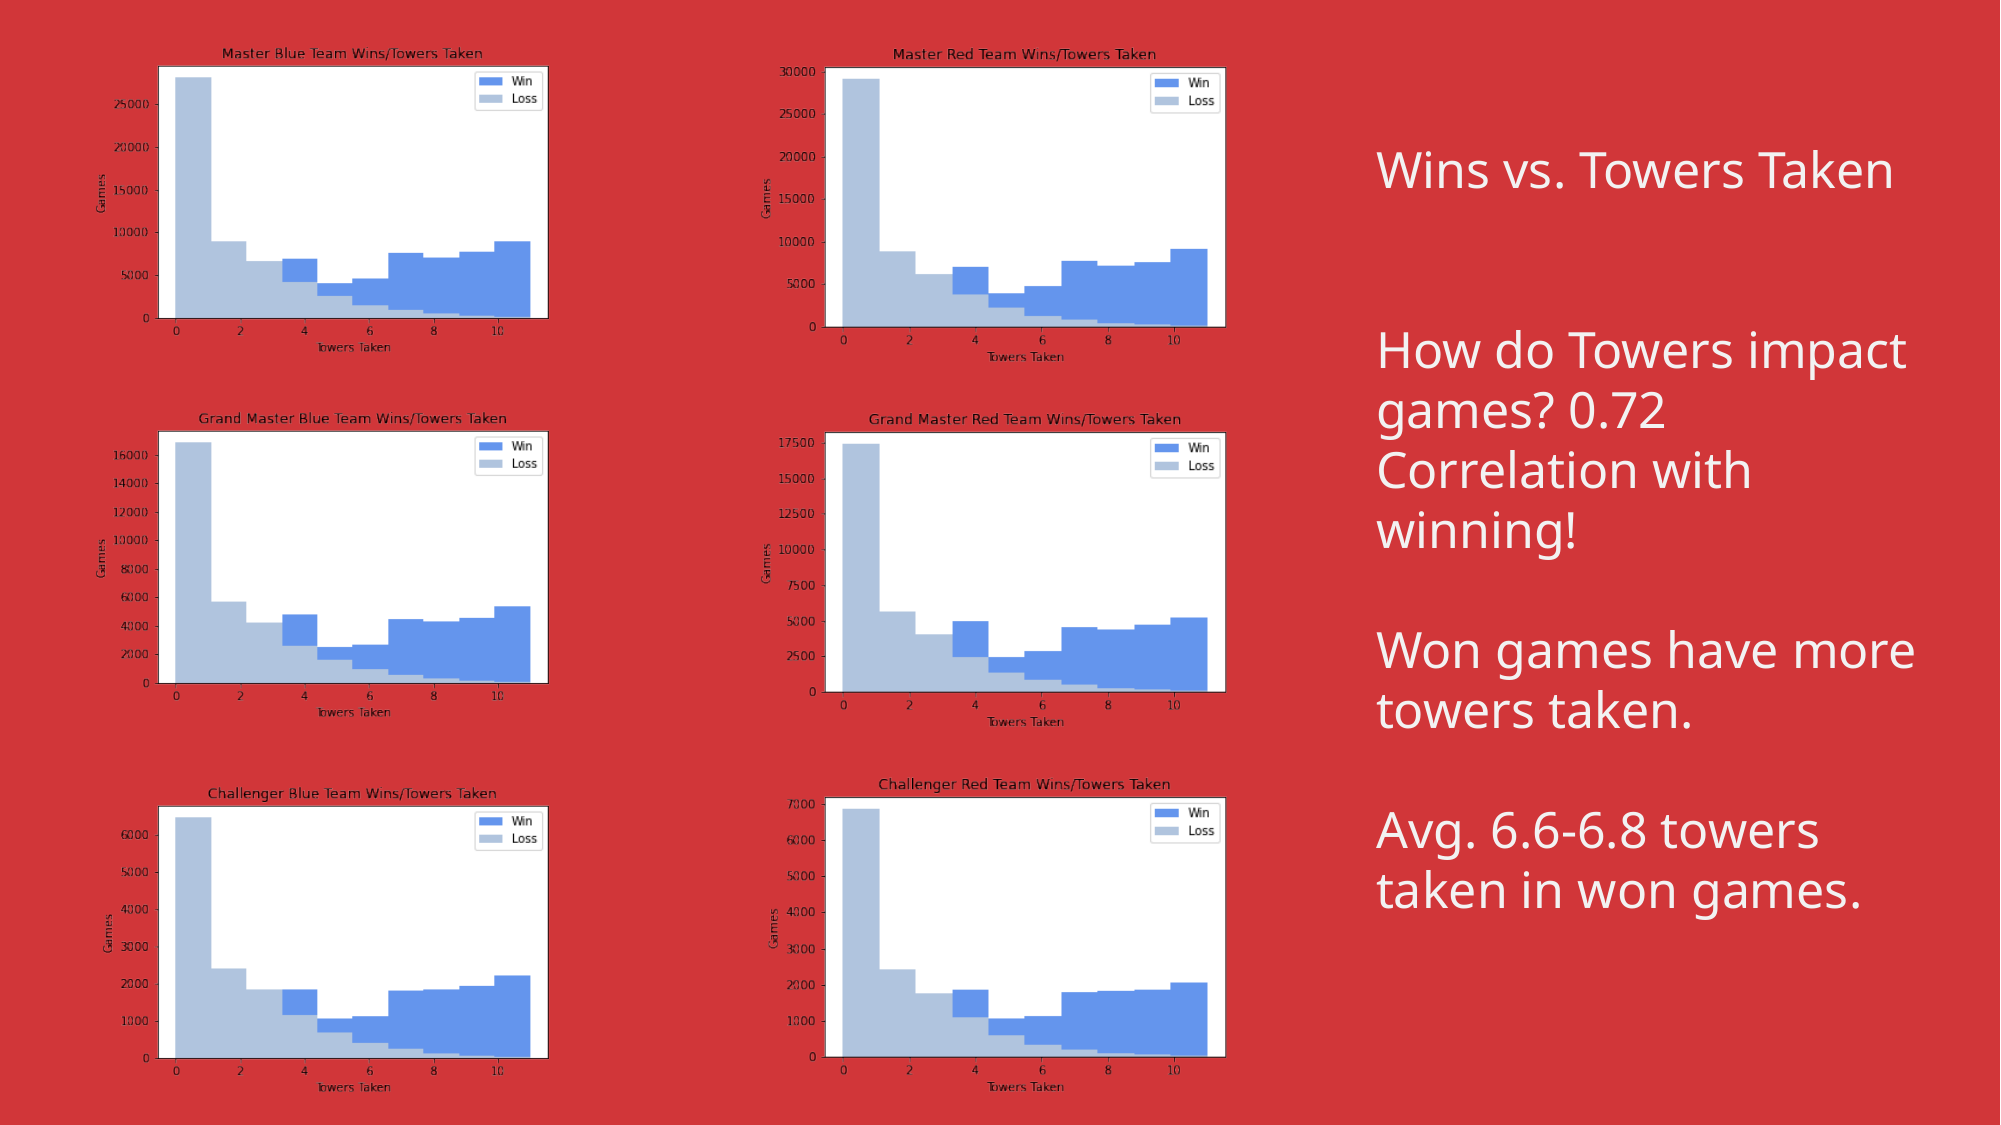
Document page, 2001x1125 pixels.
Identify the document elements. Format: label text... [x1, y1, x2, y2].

picture [95, 390, 598, 725]
picture [760, 25, 1277, 370]
picture [95, 25, 598, 360]
picture [760, 390, 1277, 735]
picture [95, 765, 598, 1100]
text_box Wins vs. Towers Taken How do Towers impact games? 0.72 Correlation with winning! Won games have more towers taken. Avg. 6.6-6.8 towers taken in won games. [1361, 130, 1942, 926]
picture [760, 755, 1277, 1100]
